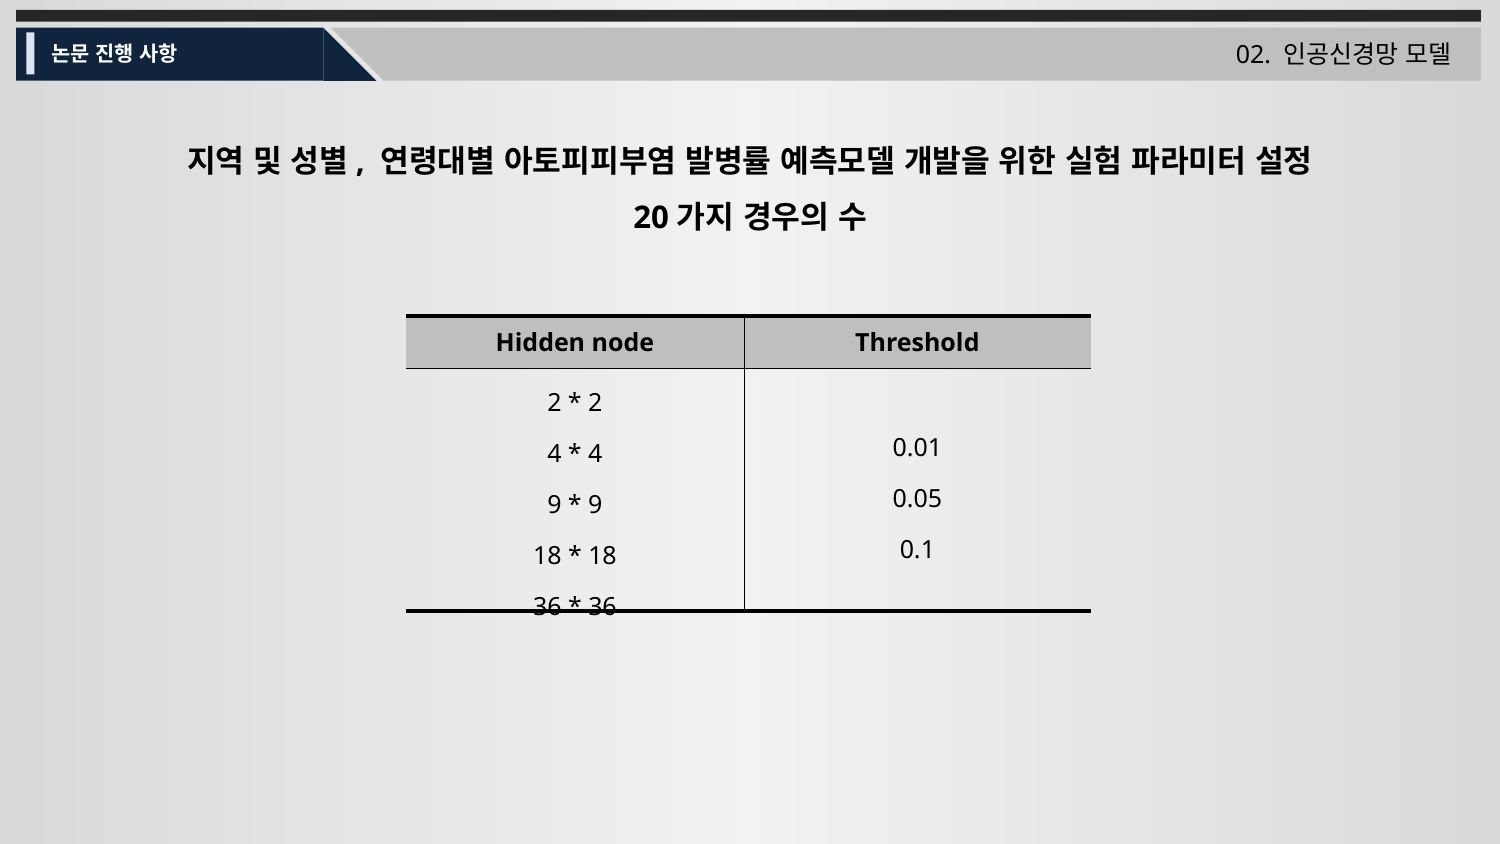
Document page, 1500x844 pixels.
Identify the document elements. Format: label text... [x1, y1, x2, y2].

table_header Hidden node [406, 318, 744, 368]
table_header Threshold [745, 318, 1091, 368]
text_box [14, 8, 1483, 24]
text_box [14, 26, 321, 83]
text_box 지역 및 성별, 연령대별 아토피피부염 발병률 예측모델 개발을 위한 실험 파라미터 설정 20가지 경우의 수 [41, 114, 1459, 242]
table_cell 0.01 0.05 0.1 [745, 369, 1091, 609]
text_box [330, 27, 1482, 81]
text_box 논문 진행 사항 [36, 33, 207, 73]
text_box [321, 25, 328, 83]
text_box [24, 30, 37, 76]
table_cell 2 * 2 4 * 4 9 * 9 18 * 18 36 * 36 [406, 369, 744, 609]
